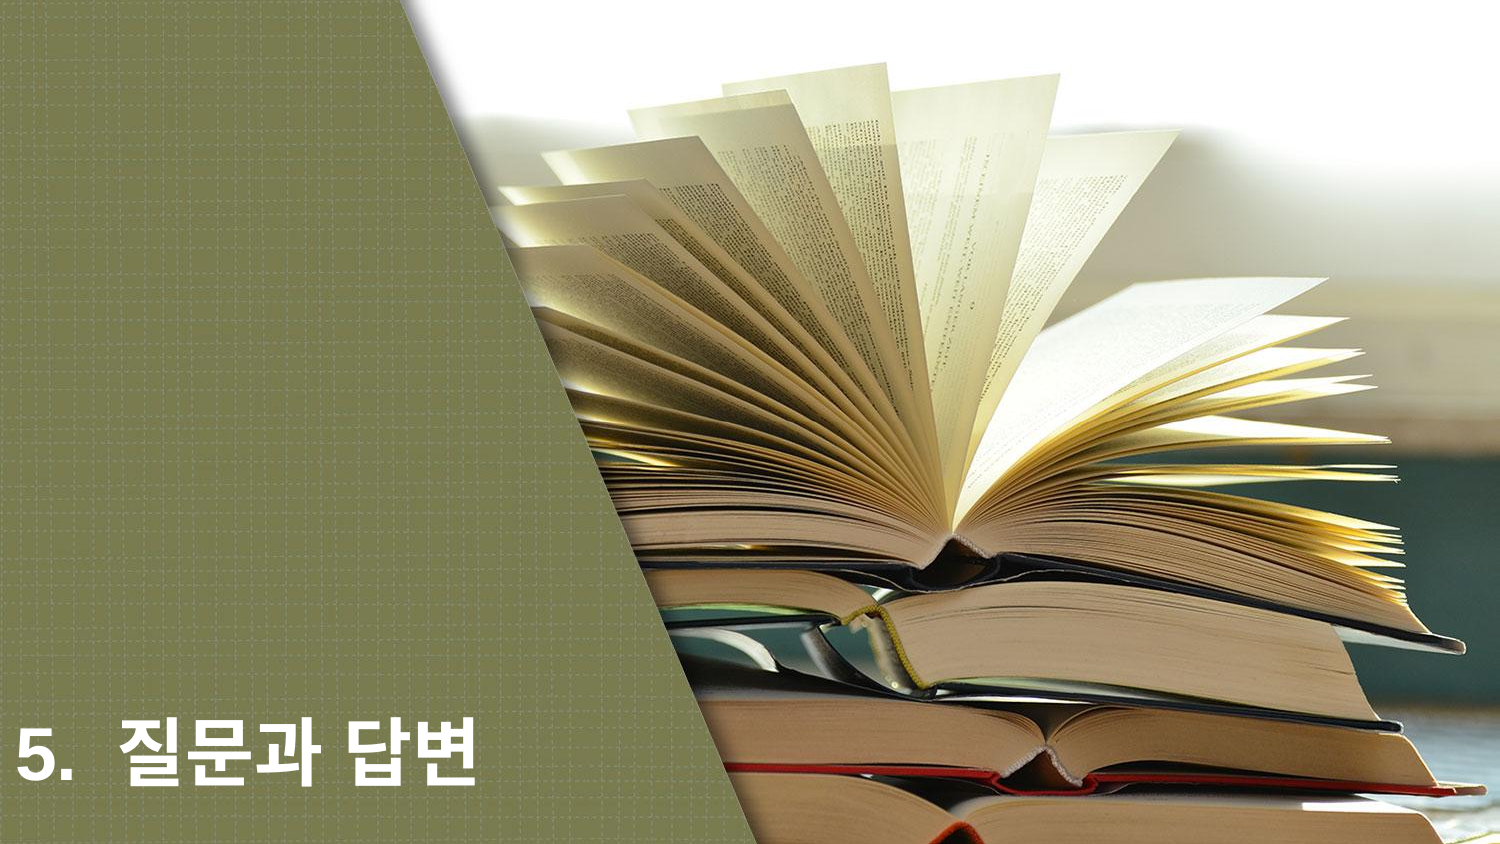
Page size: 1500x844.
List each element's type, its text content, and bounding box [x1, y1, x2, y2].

picture [0, 0, 1500, 844]
list 5. 질문과 답변 [0, 656, 714, 844]
